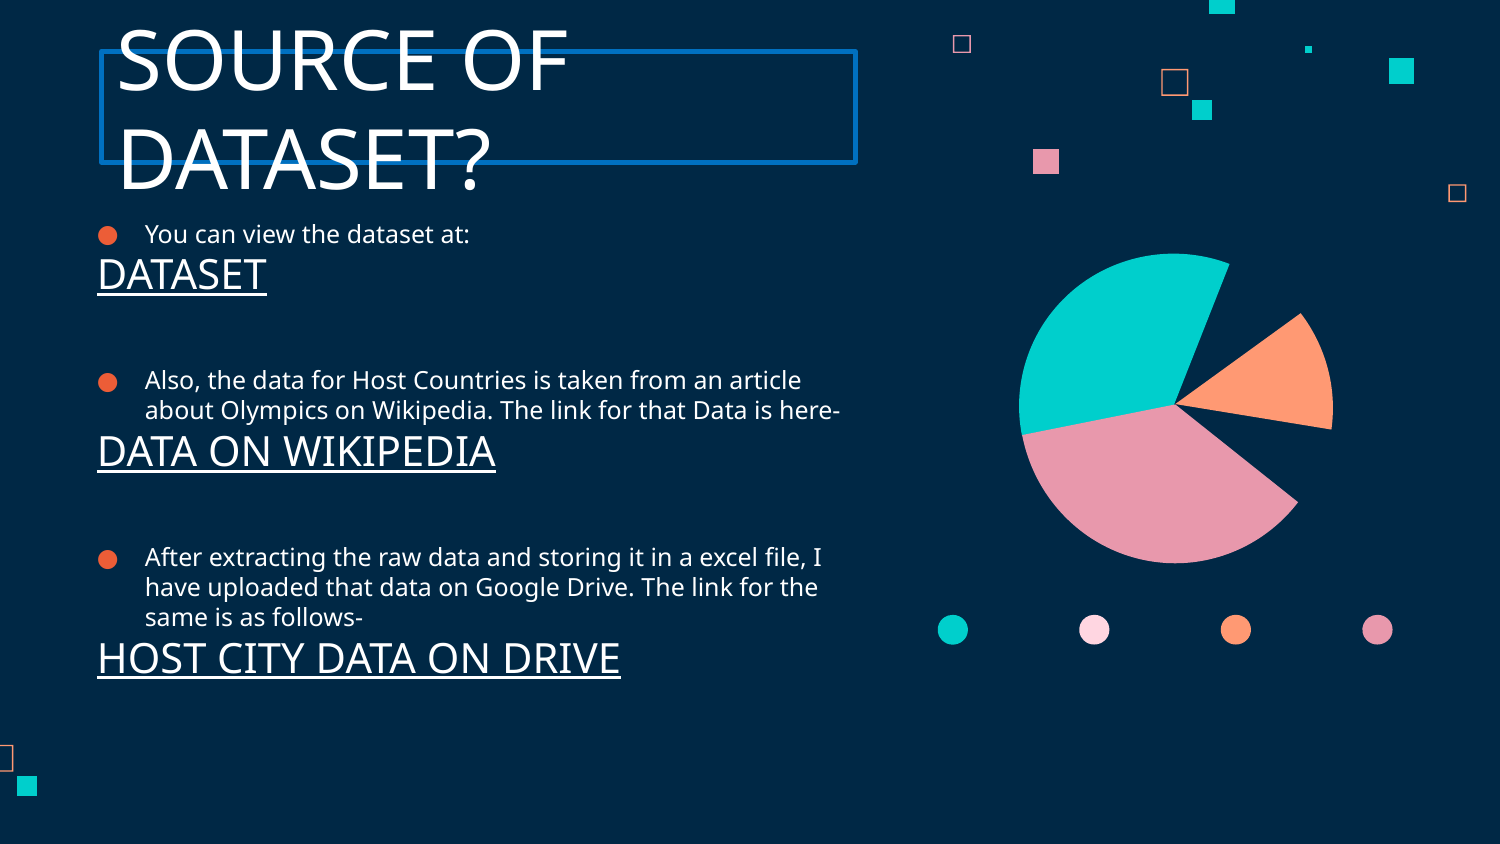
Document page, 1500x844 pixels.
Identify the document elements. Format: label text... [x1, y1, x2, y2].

list You can view the dataset at: DATASET Also, the data for Host Countries is taken from an article about Olympics on Wikipedia. The link for that Data is here- DATA ON WIKIPEDIA After extracting the raw data and storing it in a excel file, I have uploaded that data on Google Drive. The link for the same is as follows- HOST CITY DATA ON DRIVE [54, 203, 861, 825]
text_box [932, 253, 1393, 645]
title SOURCE OF DATASET? [101, 51, 856, 163]
